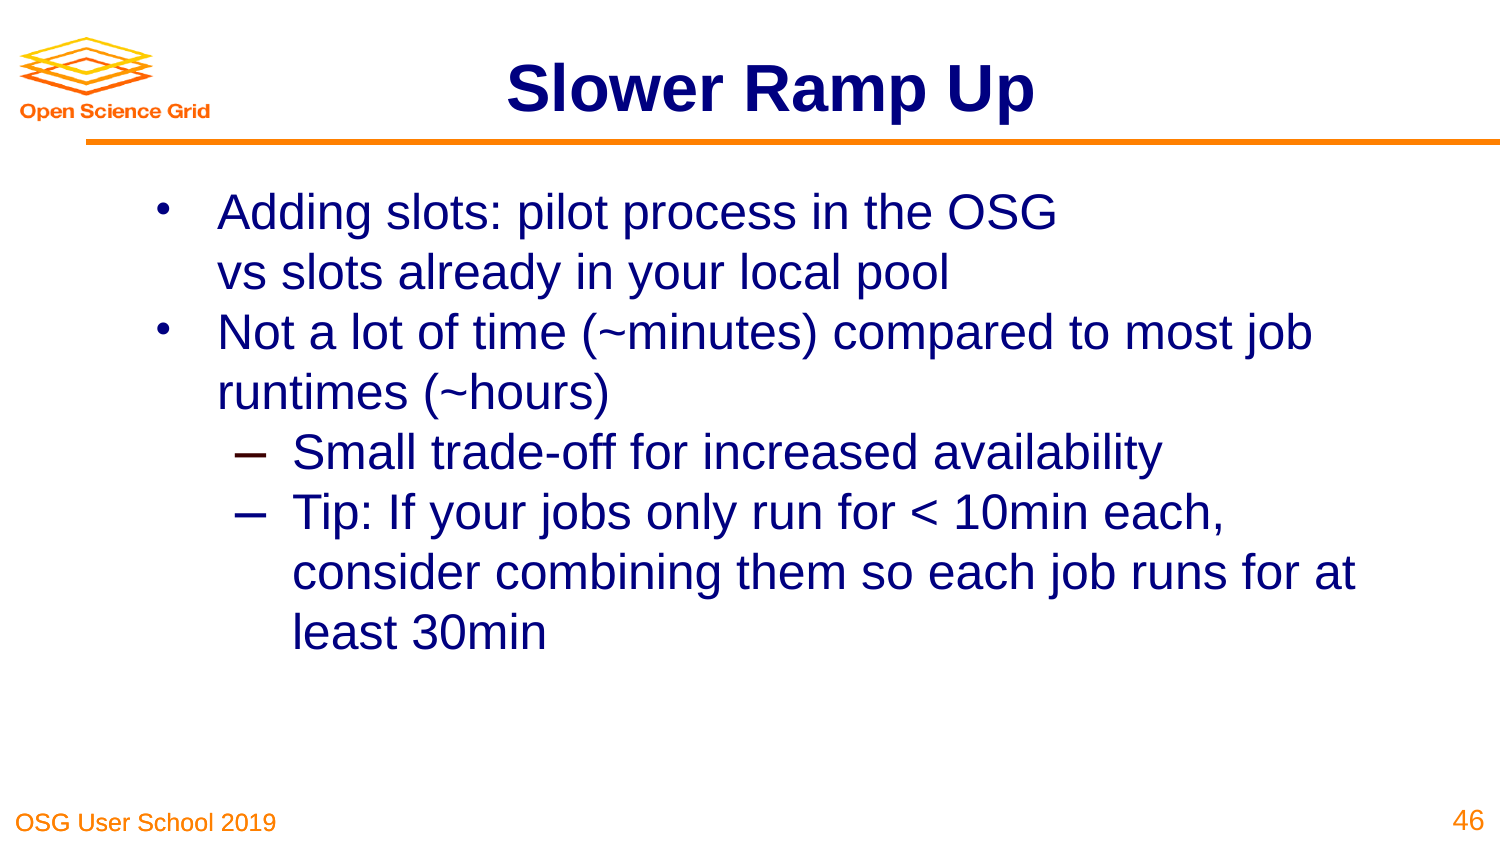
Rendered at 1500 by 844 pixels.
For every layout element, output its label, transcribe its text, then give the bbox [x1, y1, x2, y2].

list Adding slots: pilot process in the OSG vs slots already in your local pool Not a lot of time (~minutes) compared to most job runtimes (~hours) Small trade-off for increased availability Tip: If your jobs only run for < 10min each, consider combining them so each job runs for at least 30min [127, 164, 1403, 741]
slide_number ‹#› [1431, 787, 1500, 844]
title Slower Ramp Up [201, 14, 1342, 155]
picture [0, 20, 201, 134]
